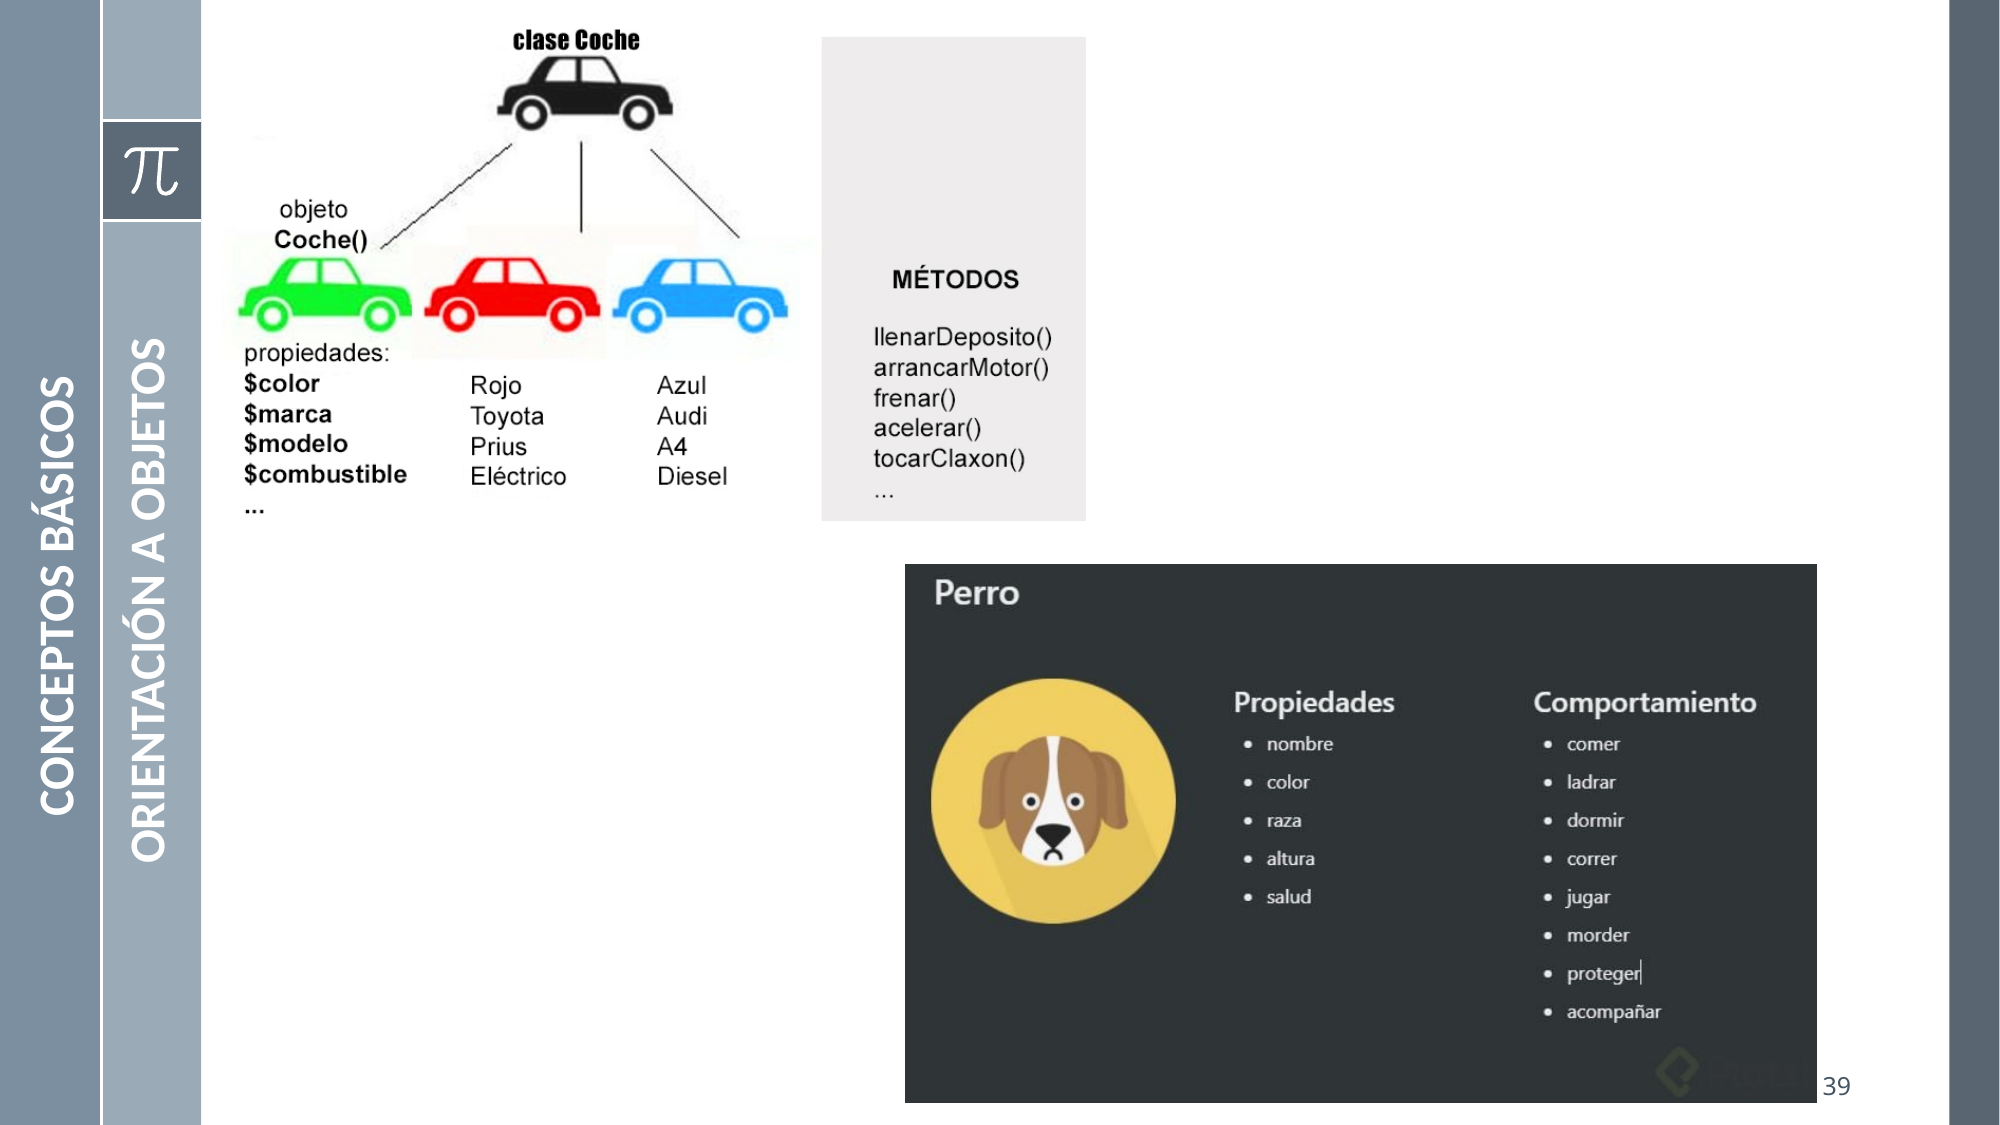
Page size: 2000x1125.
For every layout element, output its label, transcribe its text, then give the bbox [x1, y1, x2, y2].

text_box CONCEPTOS BÁSICOS [16, 360, 91, 831]
slide_number 39 [1766, 1057, 1867, 1118]
picture [208, 19, 1106, 521]
picture [905, 564, 1817, 1103]
text_box ORIENTACIÓN A OBJETOS [106, 322, 182, 879]
